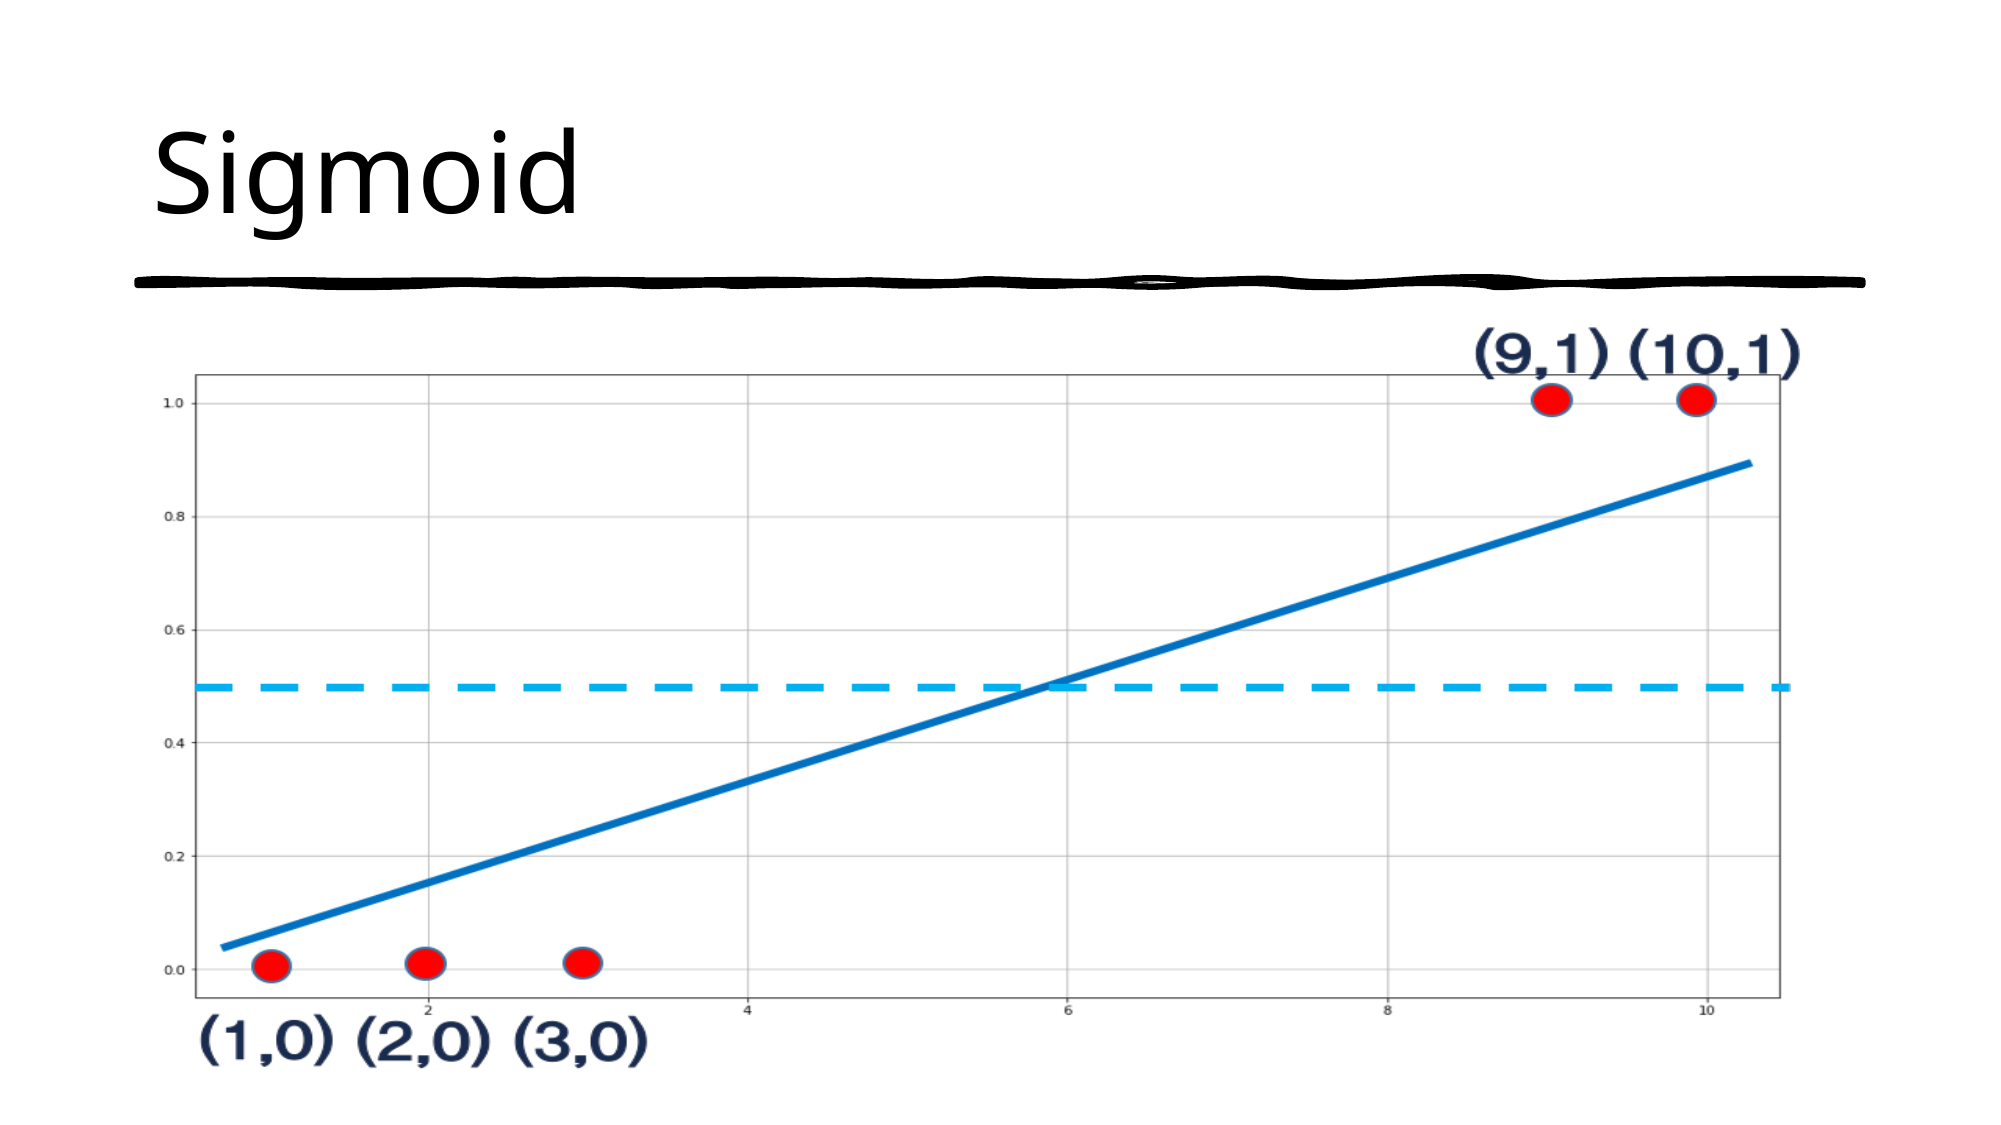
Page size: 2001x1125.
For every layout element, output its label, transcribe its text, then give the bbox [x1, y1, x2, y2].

picture [153, 301, 1847, 1101]
title Sigmoid [137, 59, 1863, 278]
